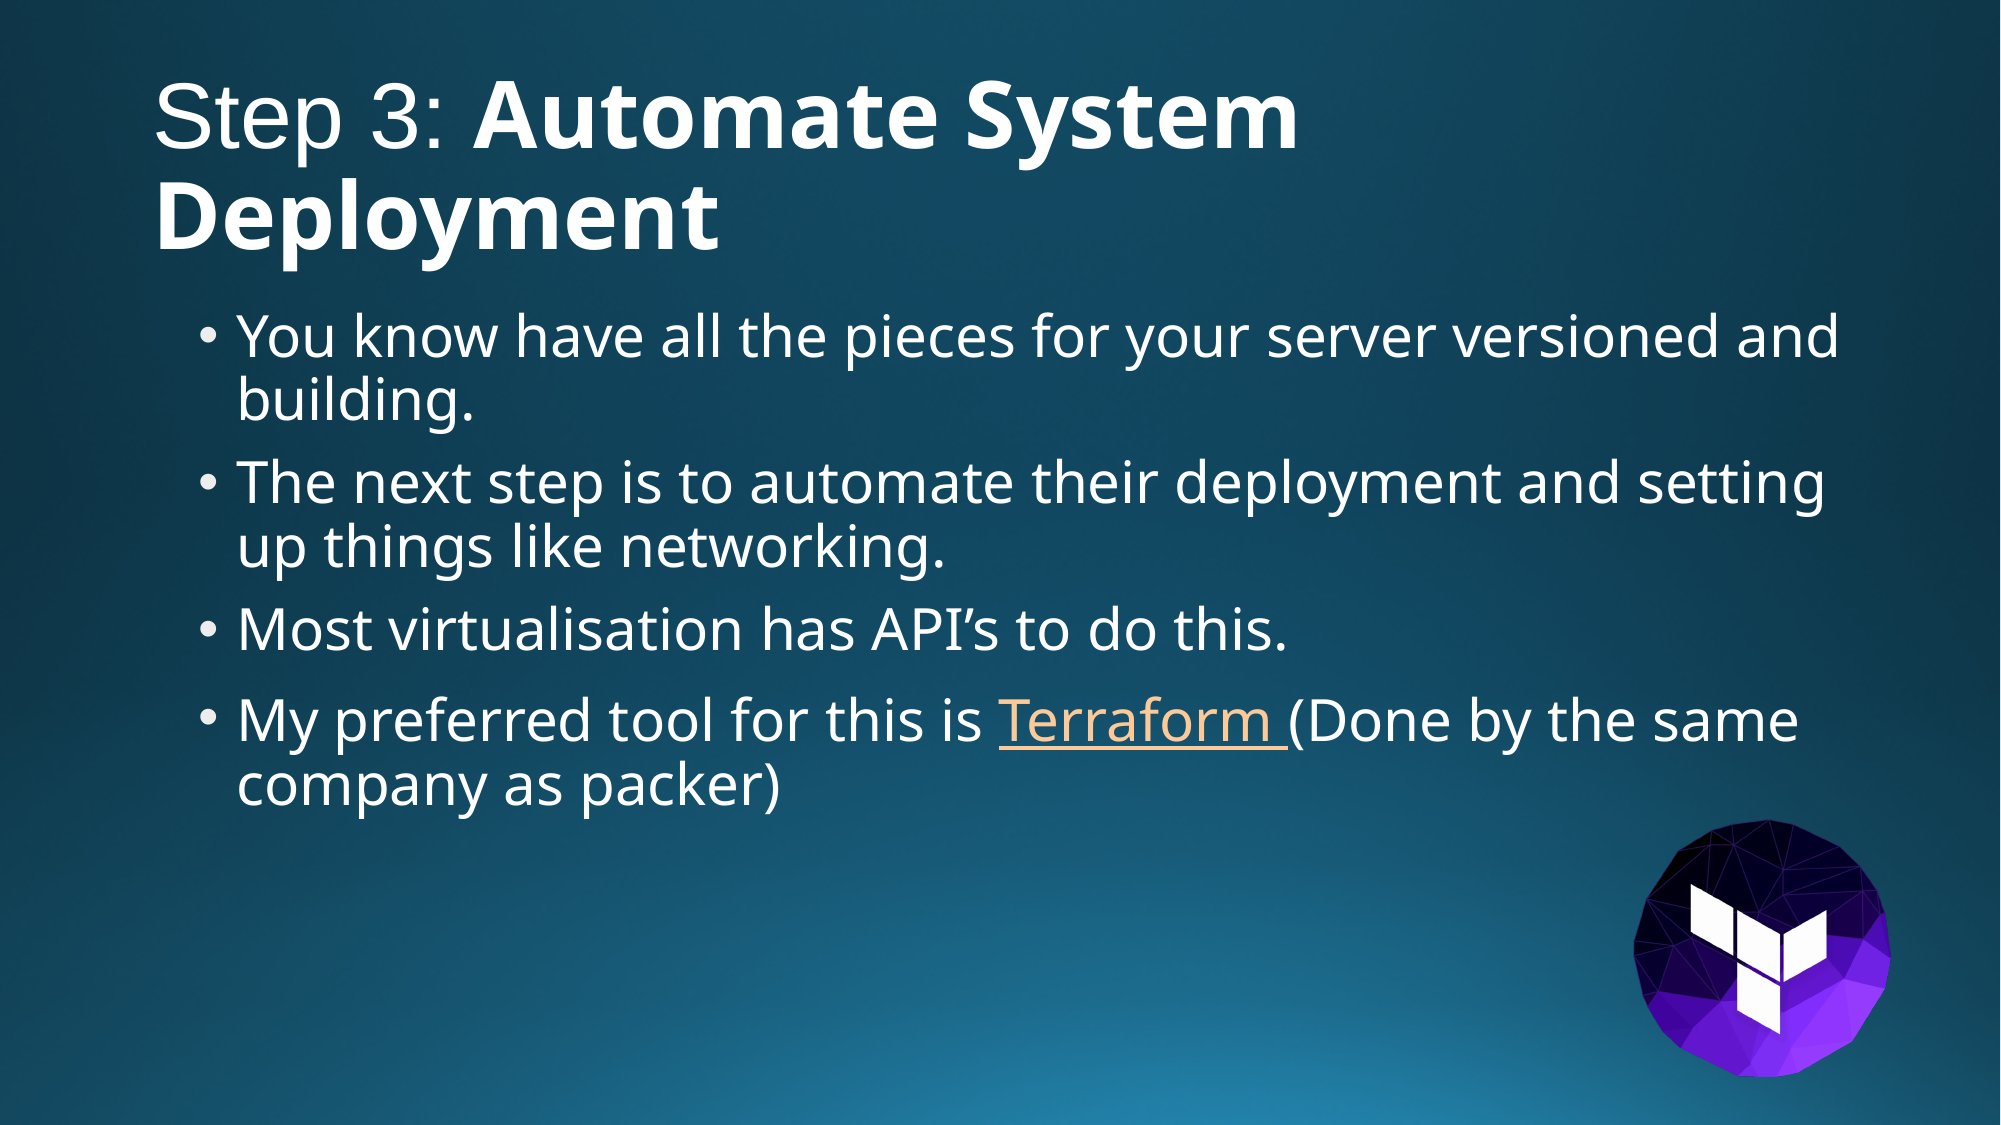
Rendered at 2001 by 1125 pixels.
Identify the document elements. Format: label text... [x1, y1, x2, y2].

list You know have all the pieces for your server versioned and building. The next step is to automate their deployment and setting up things like networking. Most virtualisation has API’s to do this. My preferred tool for this is Terraform (Done by the same company as packer) [183, 299, 1863, 1014]
picture [0, 0, 2001, 1125]
title Step 3: Automate System Deployment [137, 59, 1863, 278]
